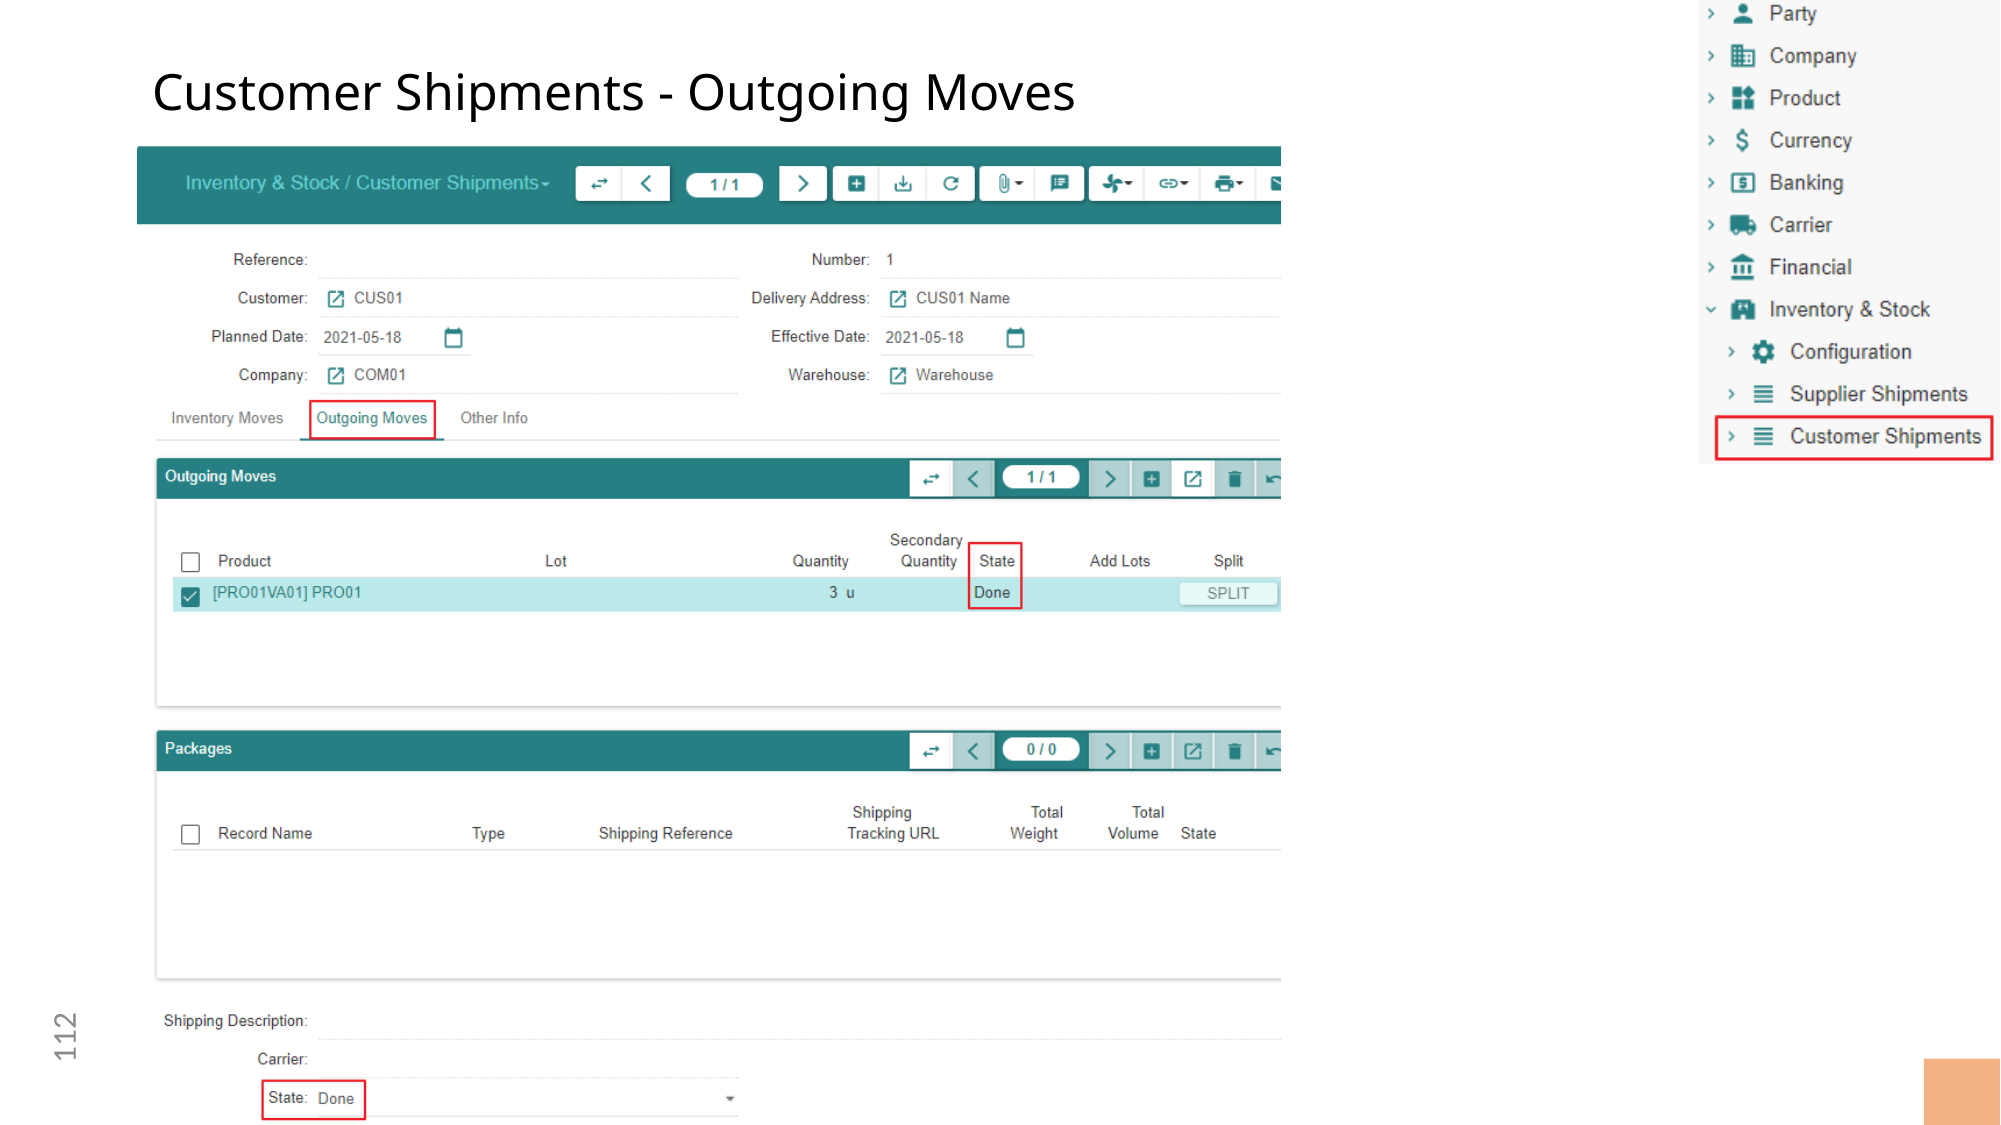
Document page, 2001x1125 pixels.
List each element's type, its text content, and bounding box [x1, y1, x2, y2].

text_box [1923, 1058, 2000, 1125]
slide_number 112 [32, 969, 93, 1108]
title Customer Shipments - Outgoing Moves [137, 59, 1698, 136]
picture [1698, 0, 2000, 464]
picture [137, 144, 1281, 1125]
